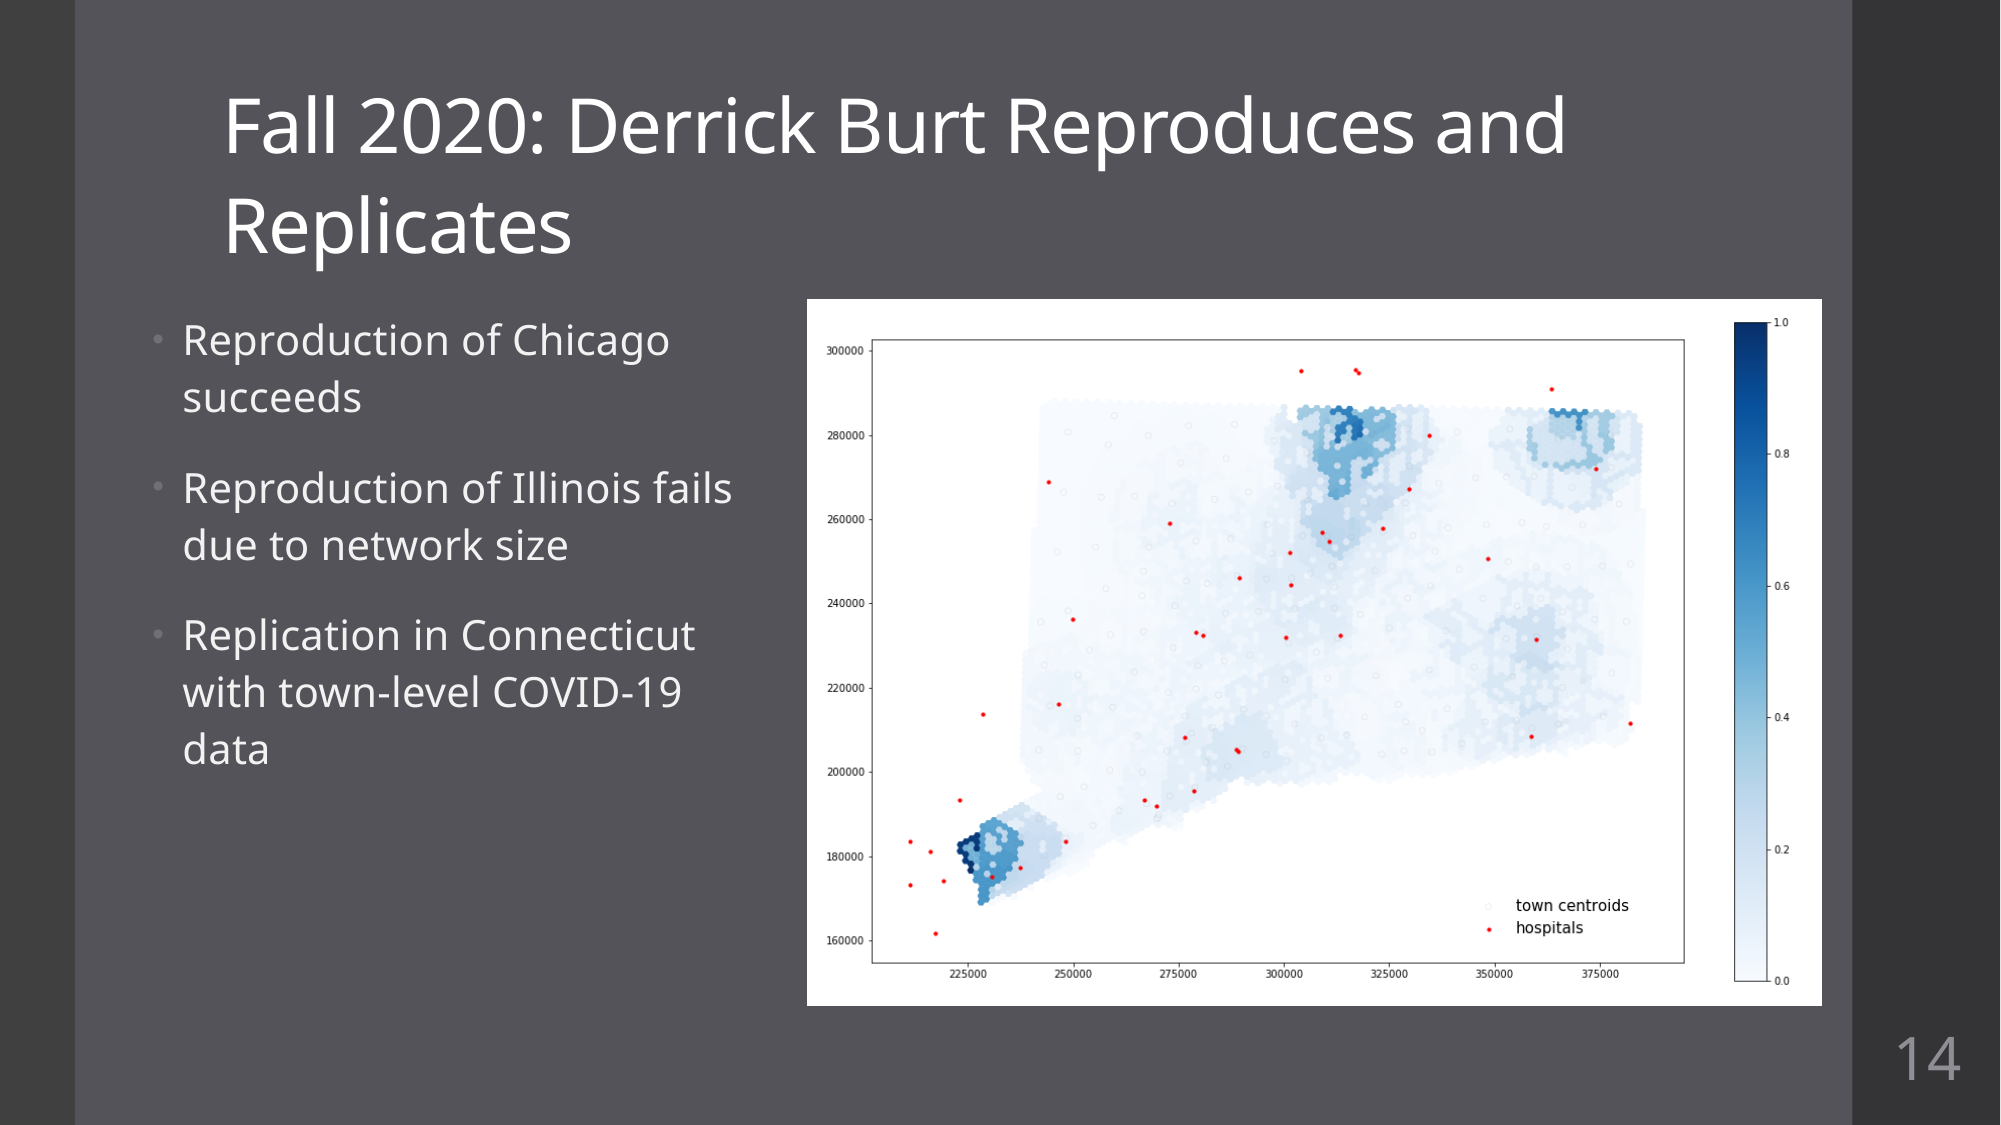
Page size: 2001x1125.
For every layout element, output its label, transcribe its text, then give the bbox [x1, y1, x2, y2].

title Fall 2020: Derrick Burt Reproduces and Replicates [206, 60, 1797, 278]
picture [807, 299, 1822, 1006]
slide_number 14 [1852, 1012, 2000, 1110]
list Reproduction of Chicago succeeds Reproduction of Illinois fails due to network size Replication in Connecticut with town-level COVID-19 data [137, 299, 784, 1014]
